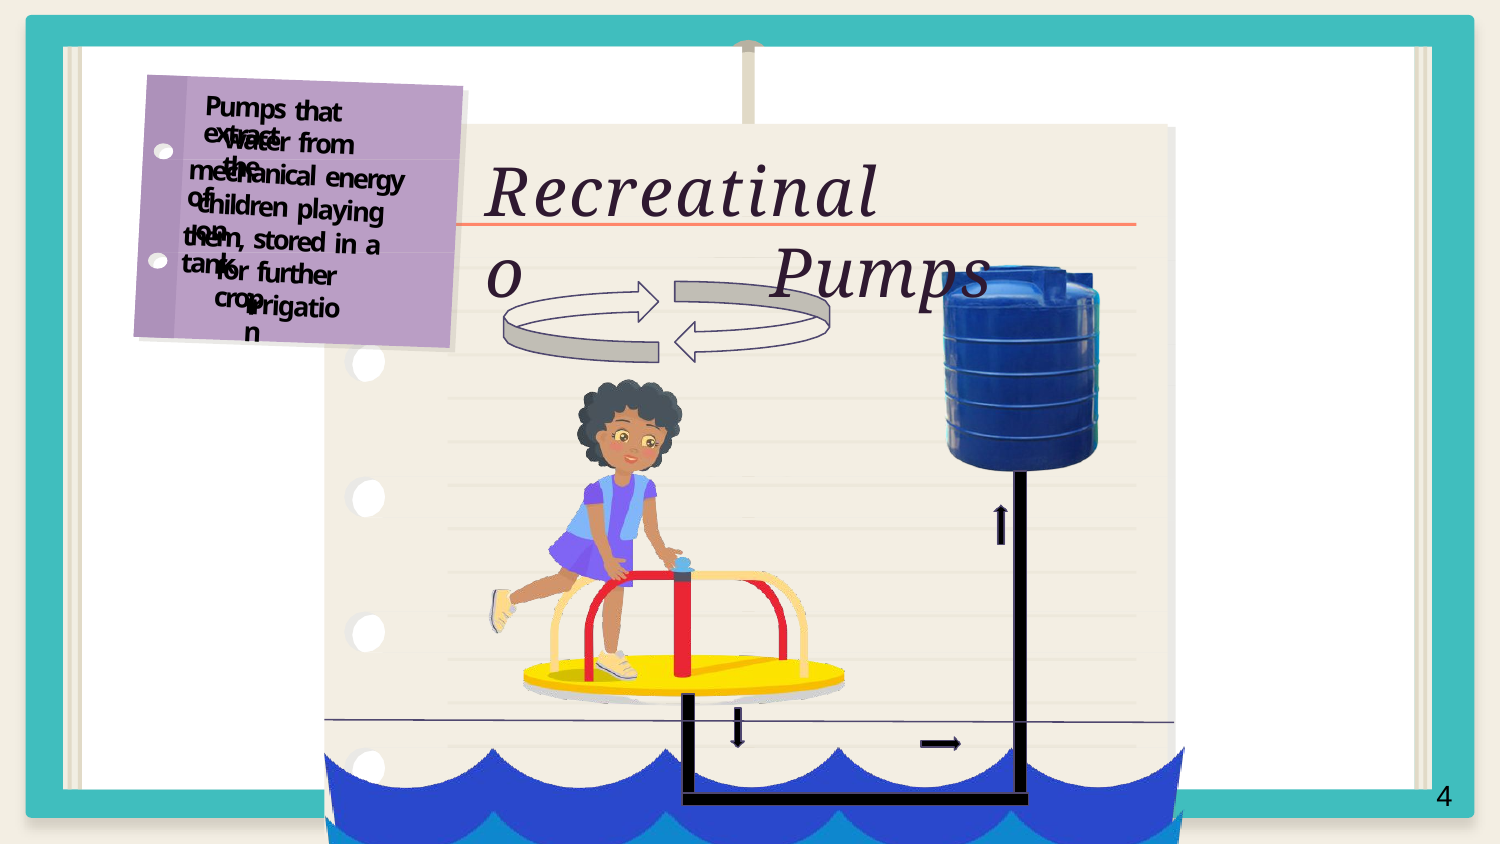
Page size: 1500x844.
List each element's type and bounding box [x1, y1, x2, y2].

text_box [323, 469, 1186, 844]
text_box [0, 0, 1500, 844]
